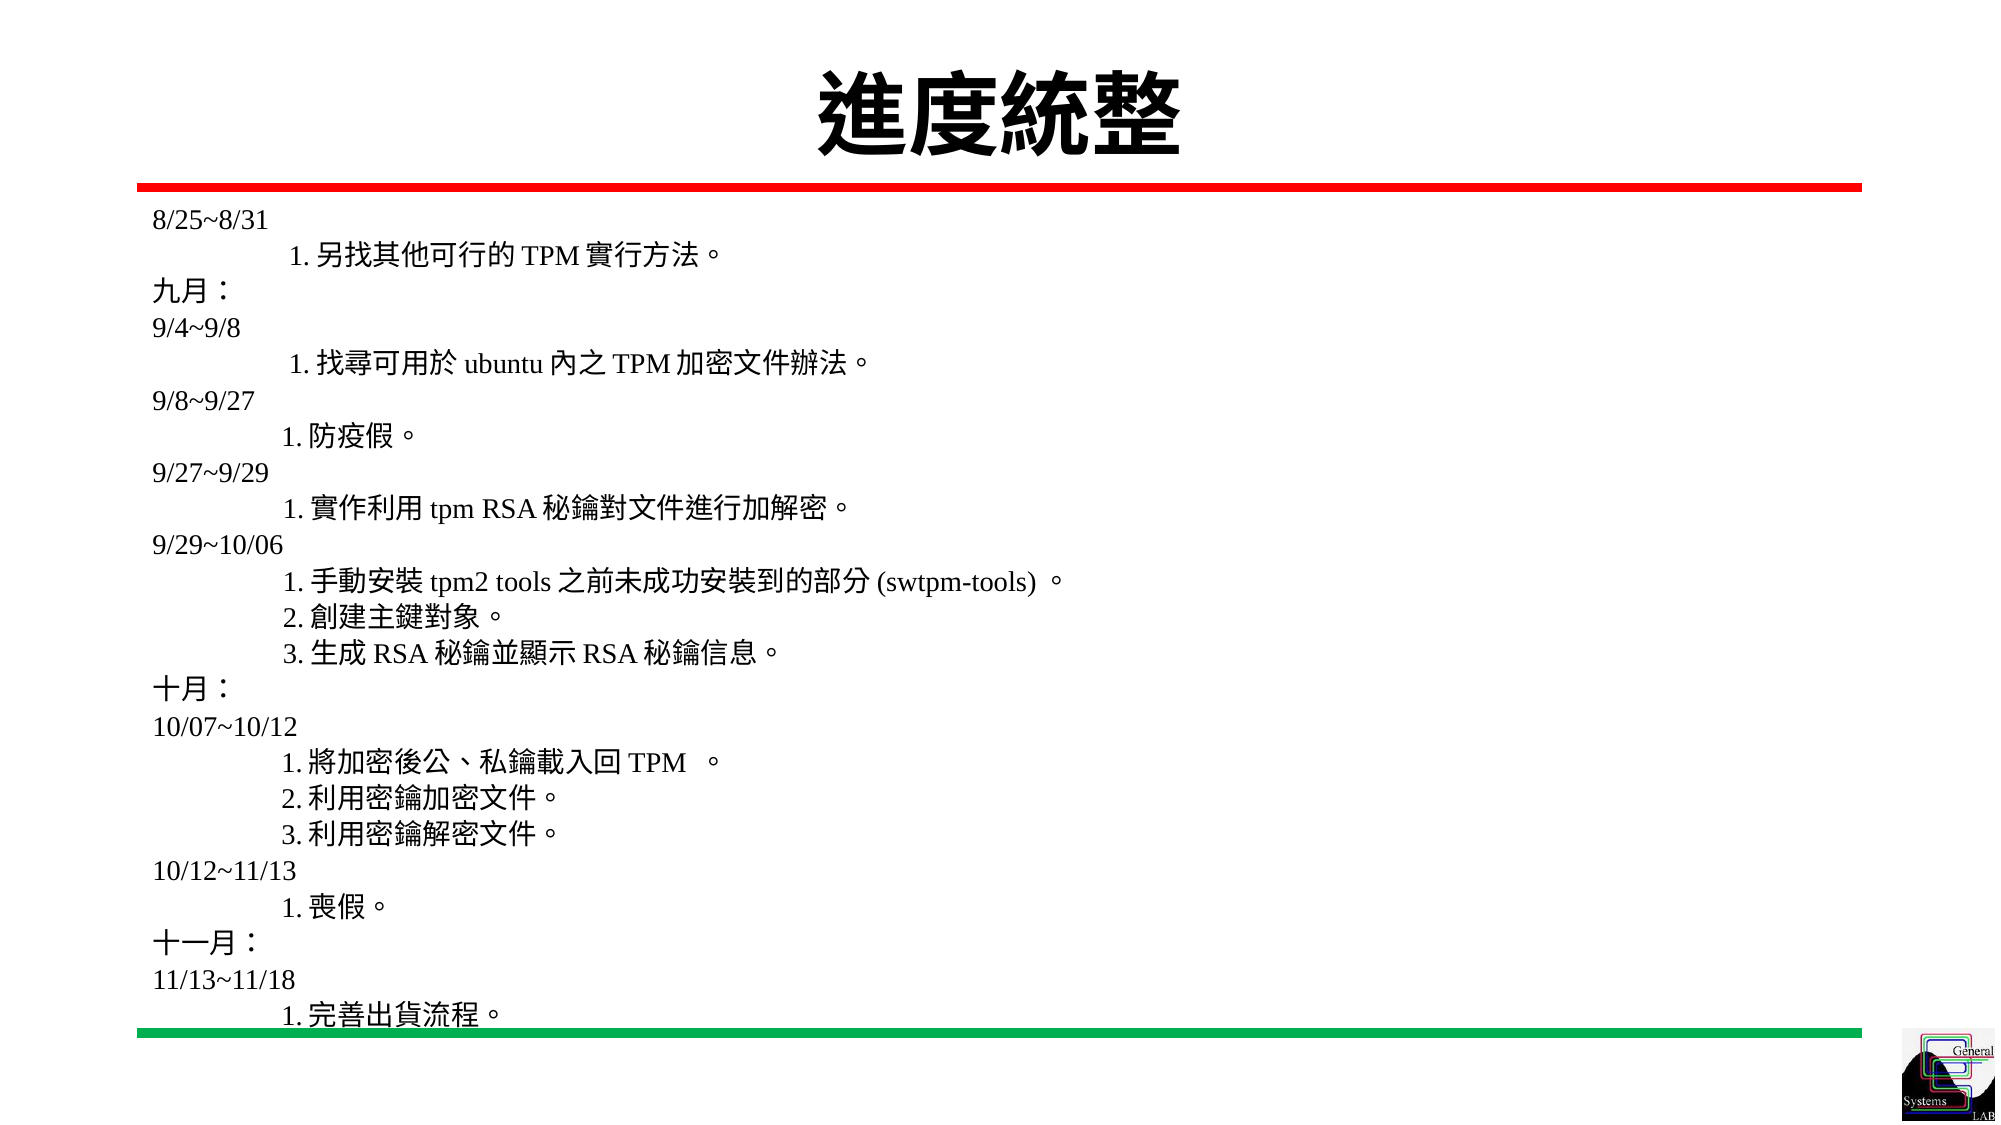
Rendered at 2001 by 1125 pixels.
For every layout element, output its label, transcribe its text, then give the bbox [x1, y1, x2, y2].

title 進度統整 [137, 59, 1863, 178]
list 8/25~8/31 1.另找其他可行的TPM實行方法。 九月： 9/4~9/8 1.找尋可用於ubuntu內之TPM加密文件辦法。 9/8~9/27 1.防疫假。 9/27~9/29 1.實作利用tpm RSA秘鑰對文件進行加解密。 9/29~10/06 1.手動安裝tpm2 tools之前未成功安裝到的部分(swtpm-tools)。 2.創建主鍵對象。 3.生成RSA秘鑰並顯示RSA秘鑰信息。 十月： 10/07~10/12 1.將加密後公、私鑰載入回TPM 。 2.利用密鑰加密文件。 3.利用密鑰解密文件。 10/12~11/13 1.喪假。 十一月： 11/13~11/18 1.完善出貨流程。 [137, 197, 1863, 1040]
picture [1902, 1028, 1995, 1121]
